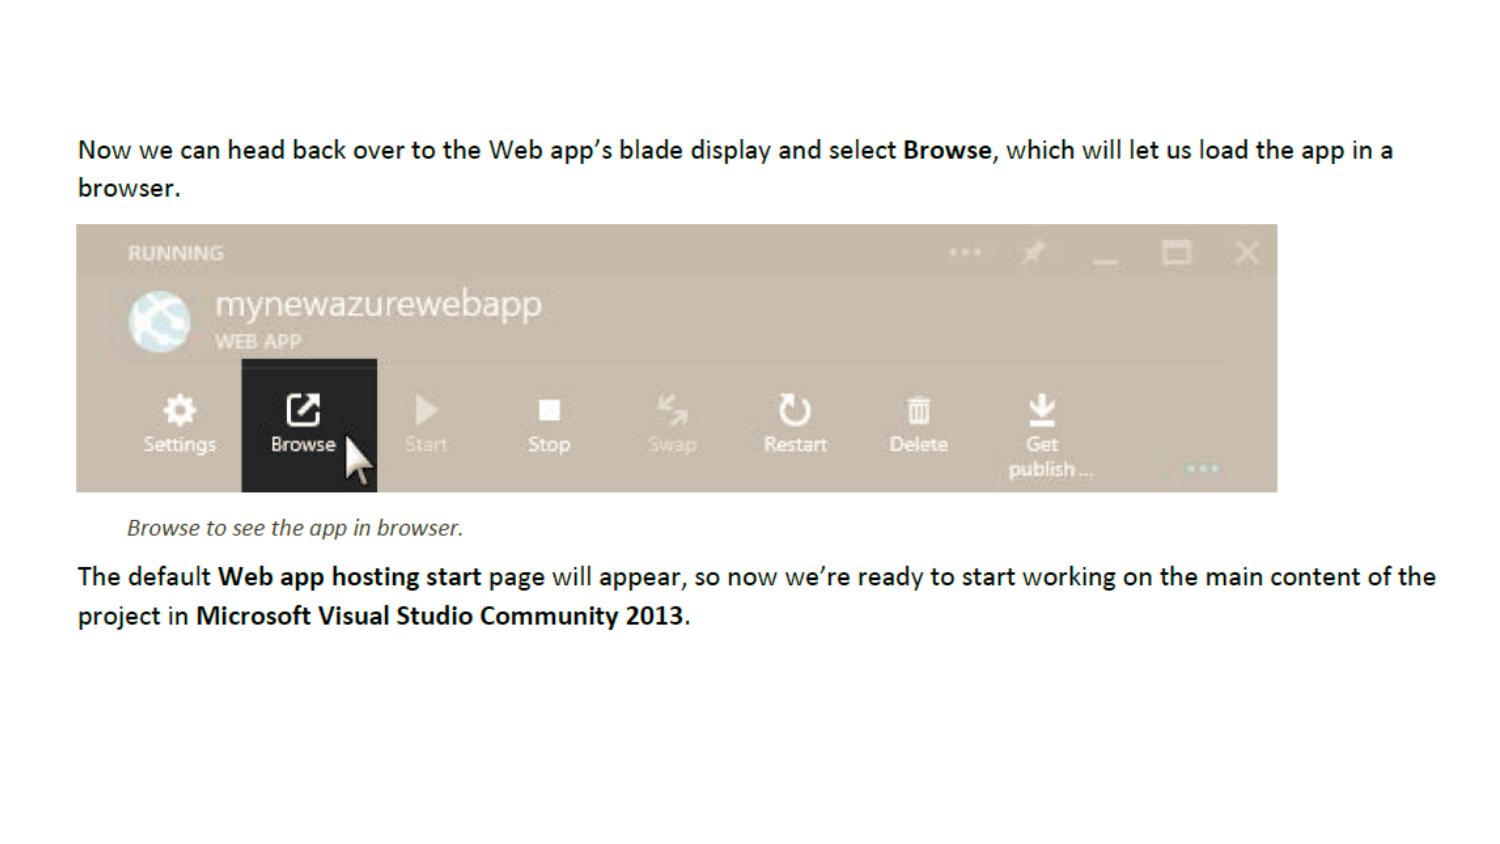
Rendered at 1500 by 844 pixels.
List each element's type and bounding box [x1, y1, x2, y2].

picture [62, 134, 1470, 647]
